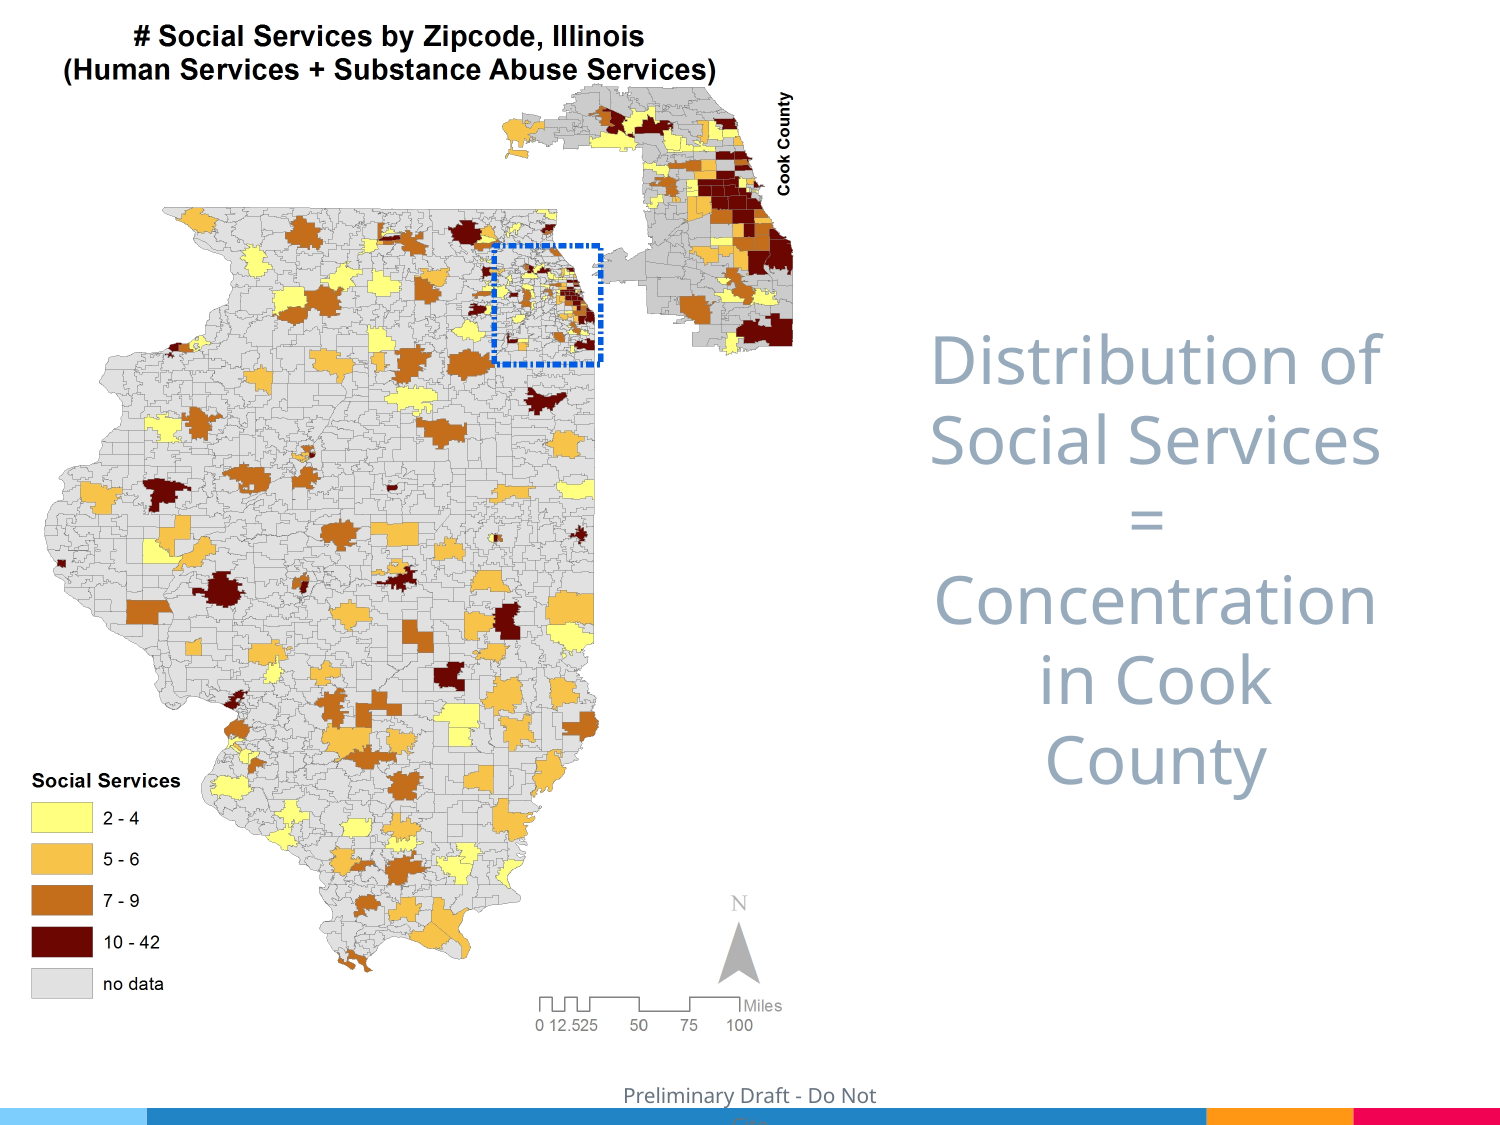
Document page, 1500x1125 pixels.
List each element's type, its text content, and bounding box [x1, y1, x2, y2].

text_box Preliminary Draft - Do Not Cite [599, 1062, 900, 1113]
picture [0, 0, 853, 1102]
title Distribution of Social Services = Concentration in Cook County [912, 450, 1400, 813]
